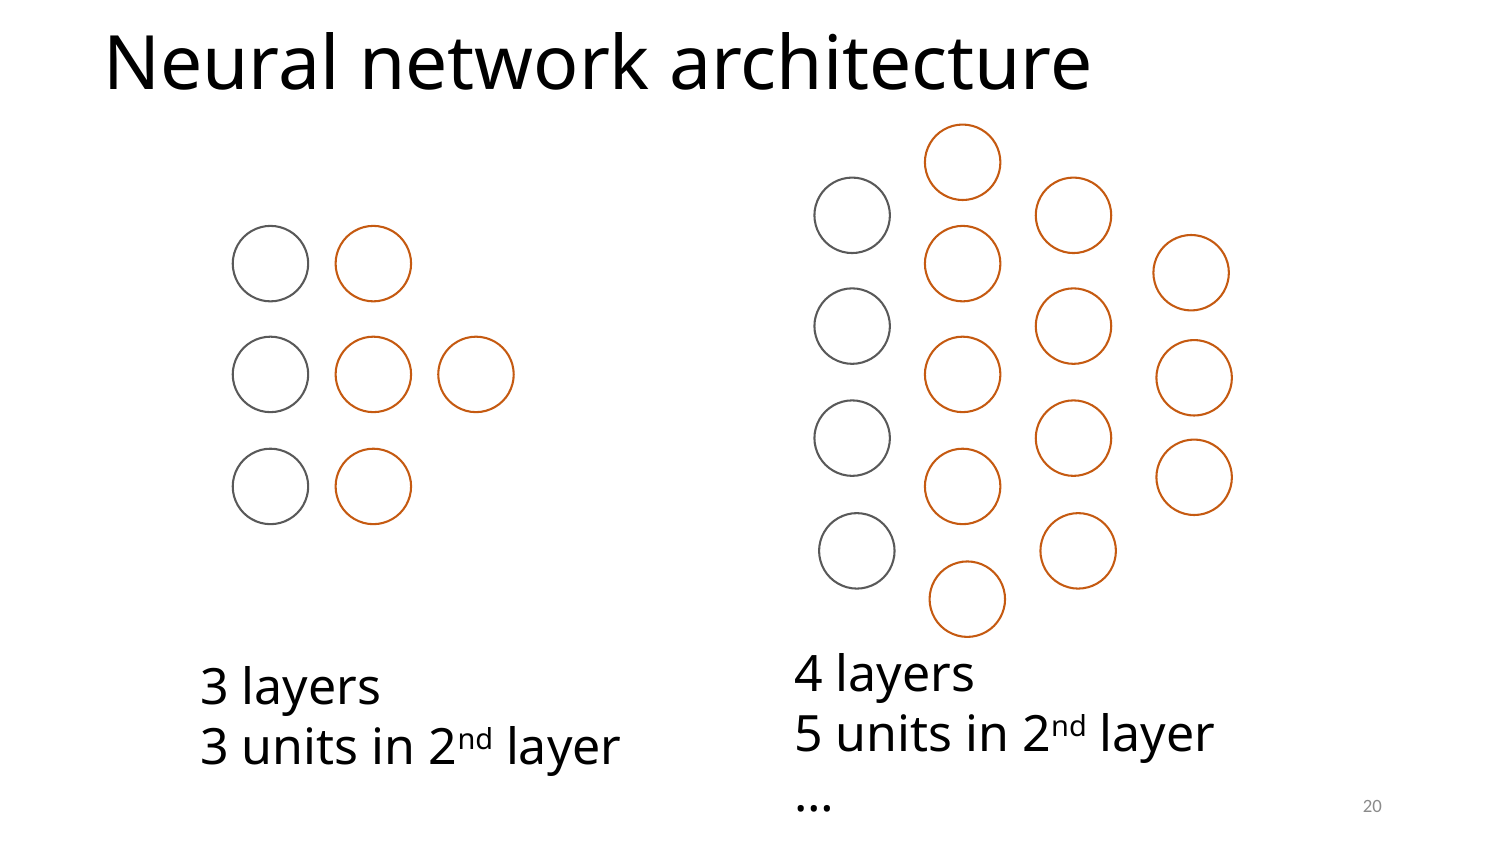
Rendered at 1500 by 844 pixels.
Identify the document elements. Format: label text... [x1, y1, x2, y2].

text_box [231, 335, 310, 414]
text_box [818, 512, 896, 590]
text_box [1034, 176, 1113, 255]
text_box [813, 176, 891, 255]
text_box [334, 335, 413, 414]
text_box 4 layers 5 units in 2nd layer … [779, 634, 1231, 830]
text_box [1155, 339, 1233, 417]
text_box [813, 399, 891, 477]
text_box [334, 447, 413, 526]
text_box [231, 447, 310, 526]
text_box [334, 224, 413, 303]
text_box [928, 560, 1007, 634]
text_box [923, 123, 1002, 202]
text_box [231, 224, 310, 303]
text_box [1034, 399, 1113, 477]
text_box [923, 224, 1002, 303]
text_box [1039, 512, 1117, 590]
text_box [923, 335, 1002, 414]
text_box [437, 335, 515, 414]
title Neural network architecture [88, 5, 1383, 125]
text_box [923, 447, 1002, 526]
text_box [1034, 287, 1113, 365]
text_box [813, 287, 891, 365]
text_box 3 layers 3 units in 2nd layer [185, 646, 637, 782]
text_box [1155, 438, 1233, 517]
slide_number 20 [1231, 782, 1397, 827]
text_box [1152, 233, 1230, 312]
